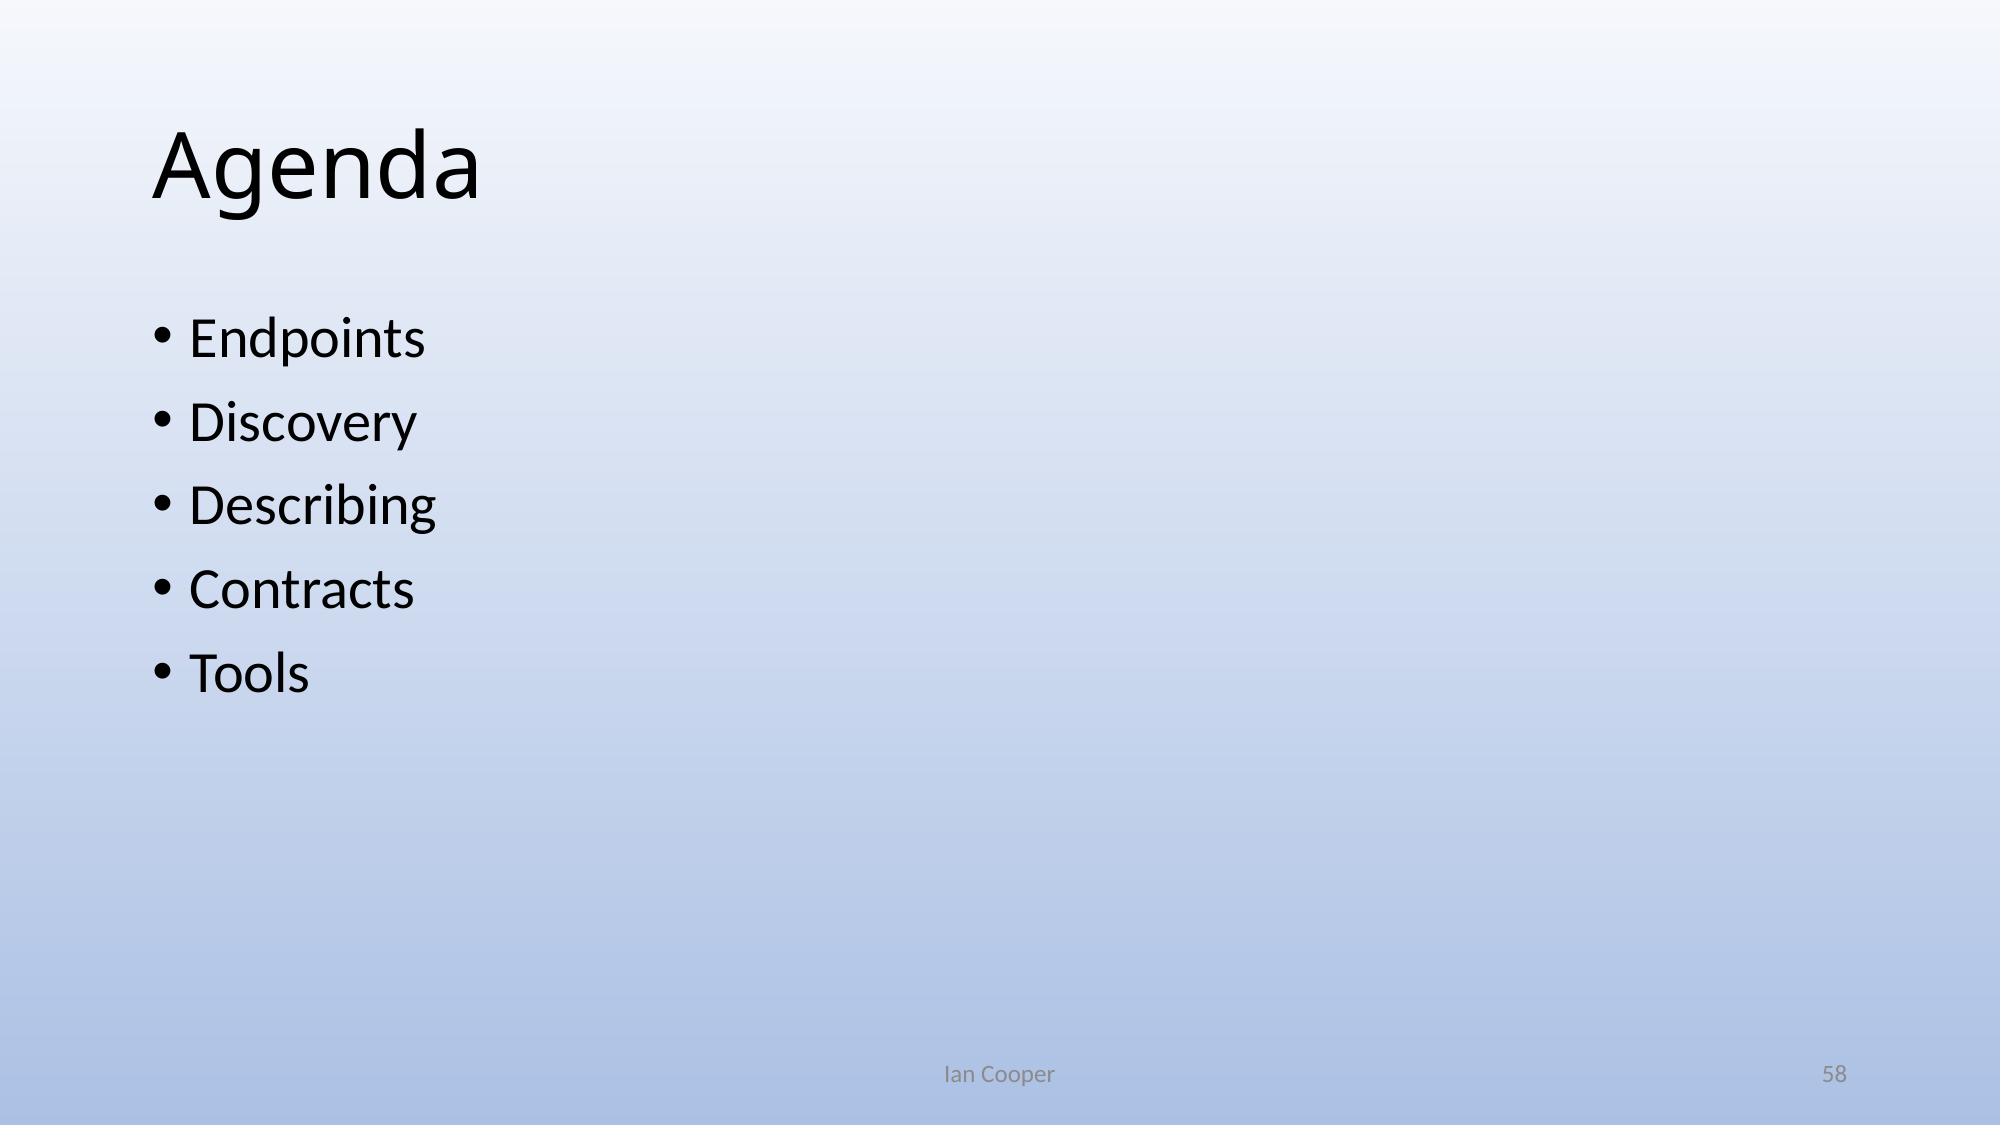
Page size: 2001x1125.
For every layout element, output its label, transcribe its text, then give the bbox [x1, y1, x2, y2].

footer Ian Cooper [662, 1042, 1338, 1103]
list Endpoints Discovery Describing Contracts Tools [137, 299, 1863, 1014]
title Agenda [137, 59, 1863, 278]
slide_number 58 [1412, 1042, 1863, 1103]
